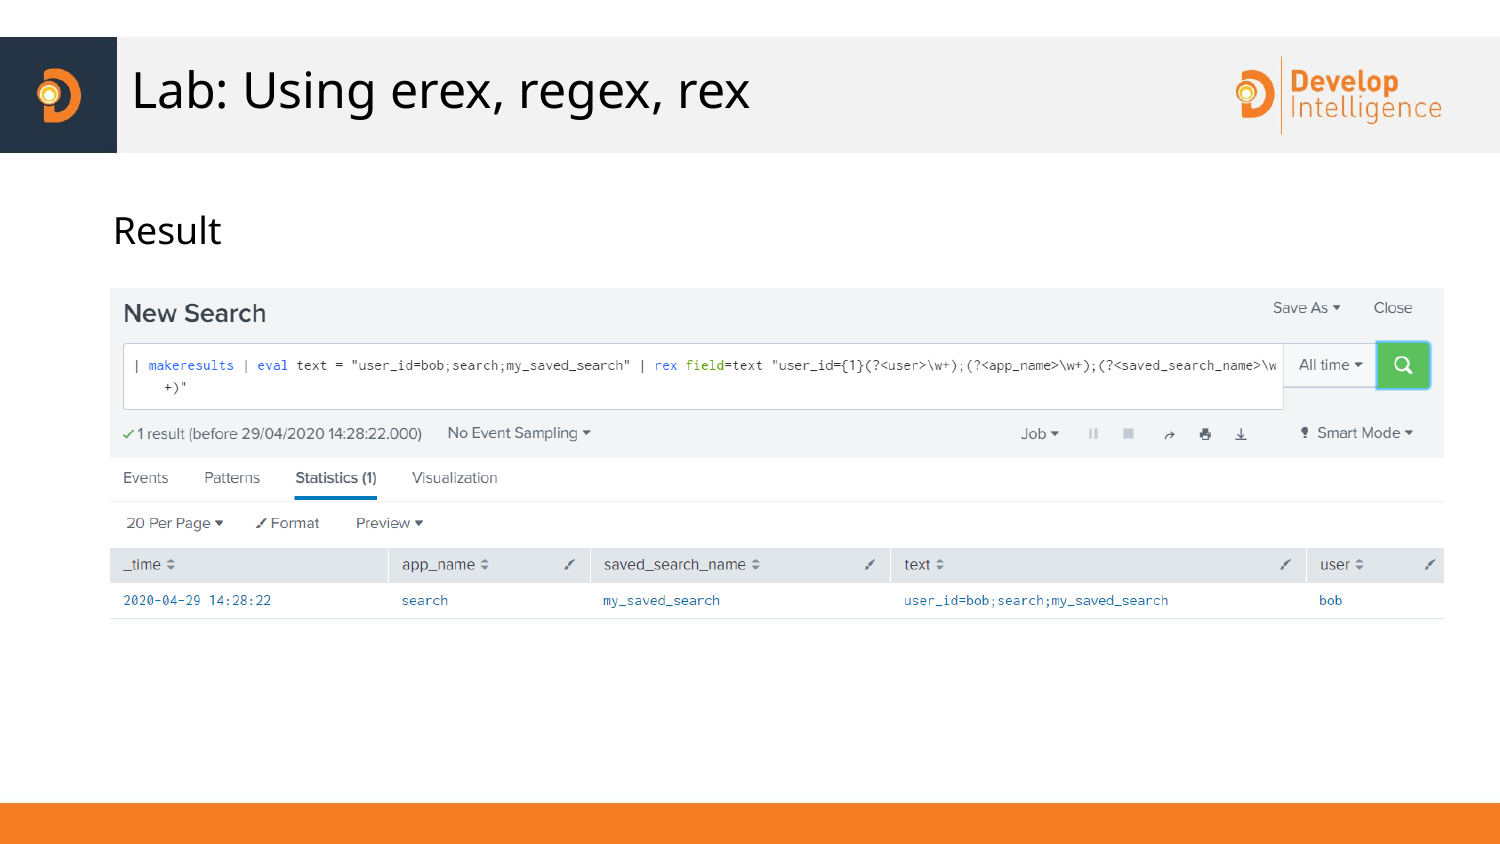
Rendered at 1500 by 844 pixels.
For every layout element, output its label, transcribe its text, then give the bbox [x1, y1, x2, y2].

list Result [101, 198, 1279, 762]
picture [0, 0, 1500, 844]
title Lab: Using erex, regex, rex [119, 36, 1112, 149]
